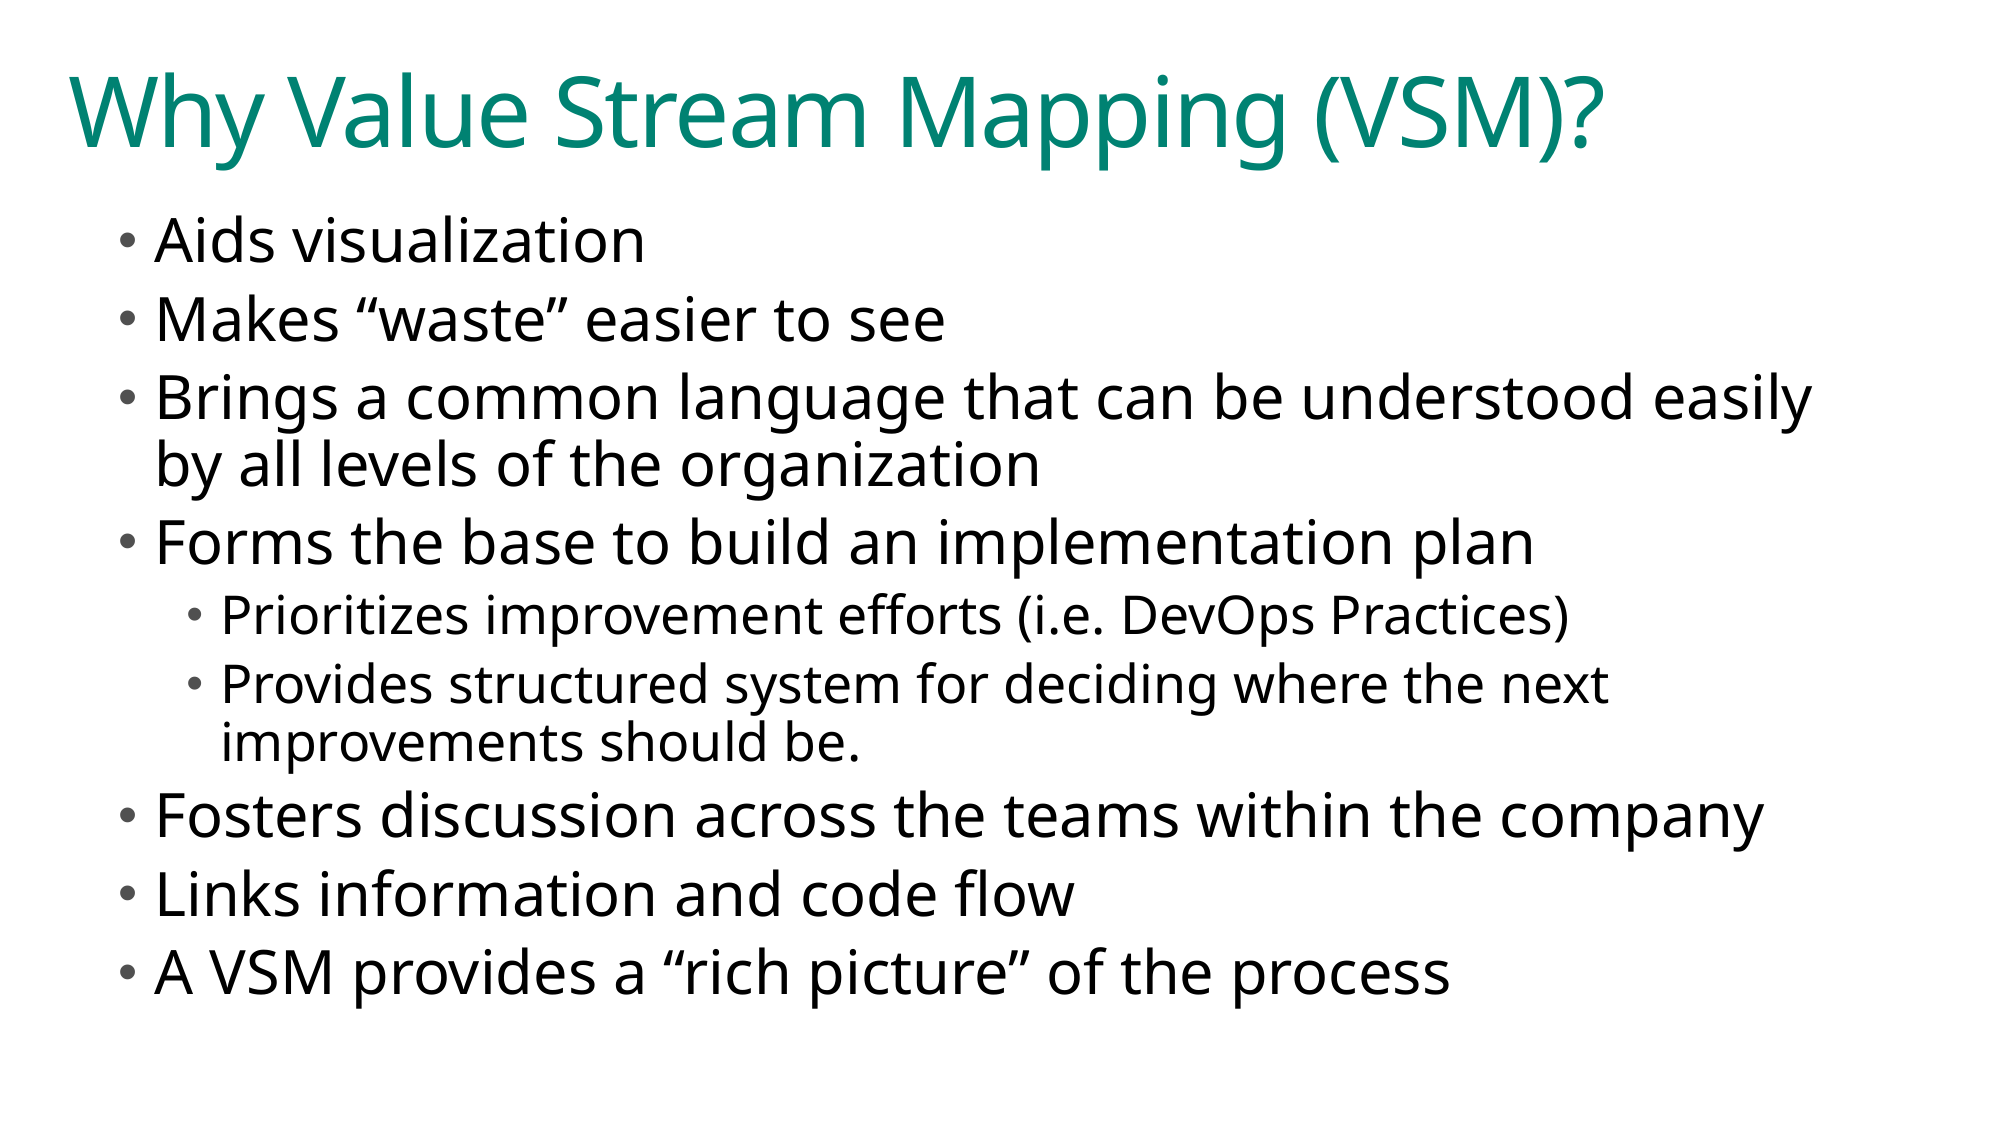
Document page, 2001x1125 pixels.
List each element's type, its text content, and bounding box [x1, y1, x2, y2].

title Why Value Stream Mapping (VSM)? [44, 47, 1957, 196]
list Aids visualization Makes “waste” easier to see Brings a common language that can be understood easily by all levels of the organization Forms the base to build an implementation plan Prioritizes improvement efforts (i.e. DevOps Practices) Provides structured system for deciding where the next improvements should be. Fosters discussion across the teams within the company Links information and code flow A VSM provides a “rich picture” of the process [44, 196, 1901, 1036]
